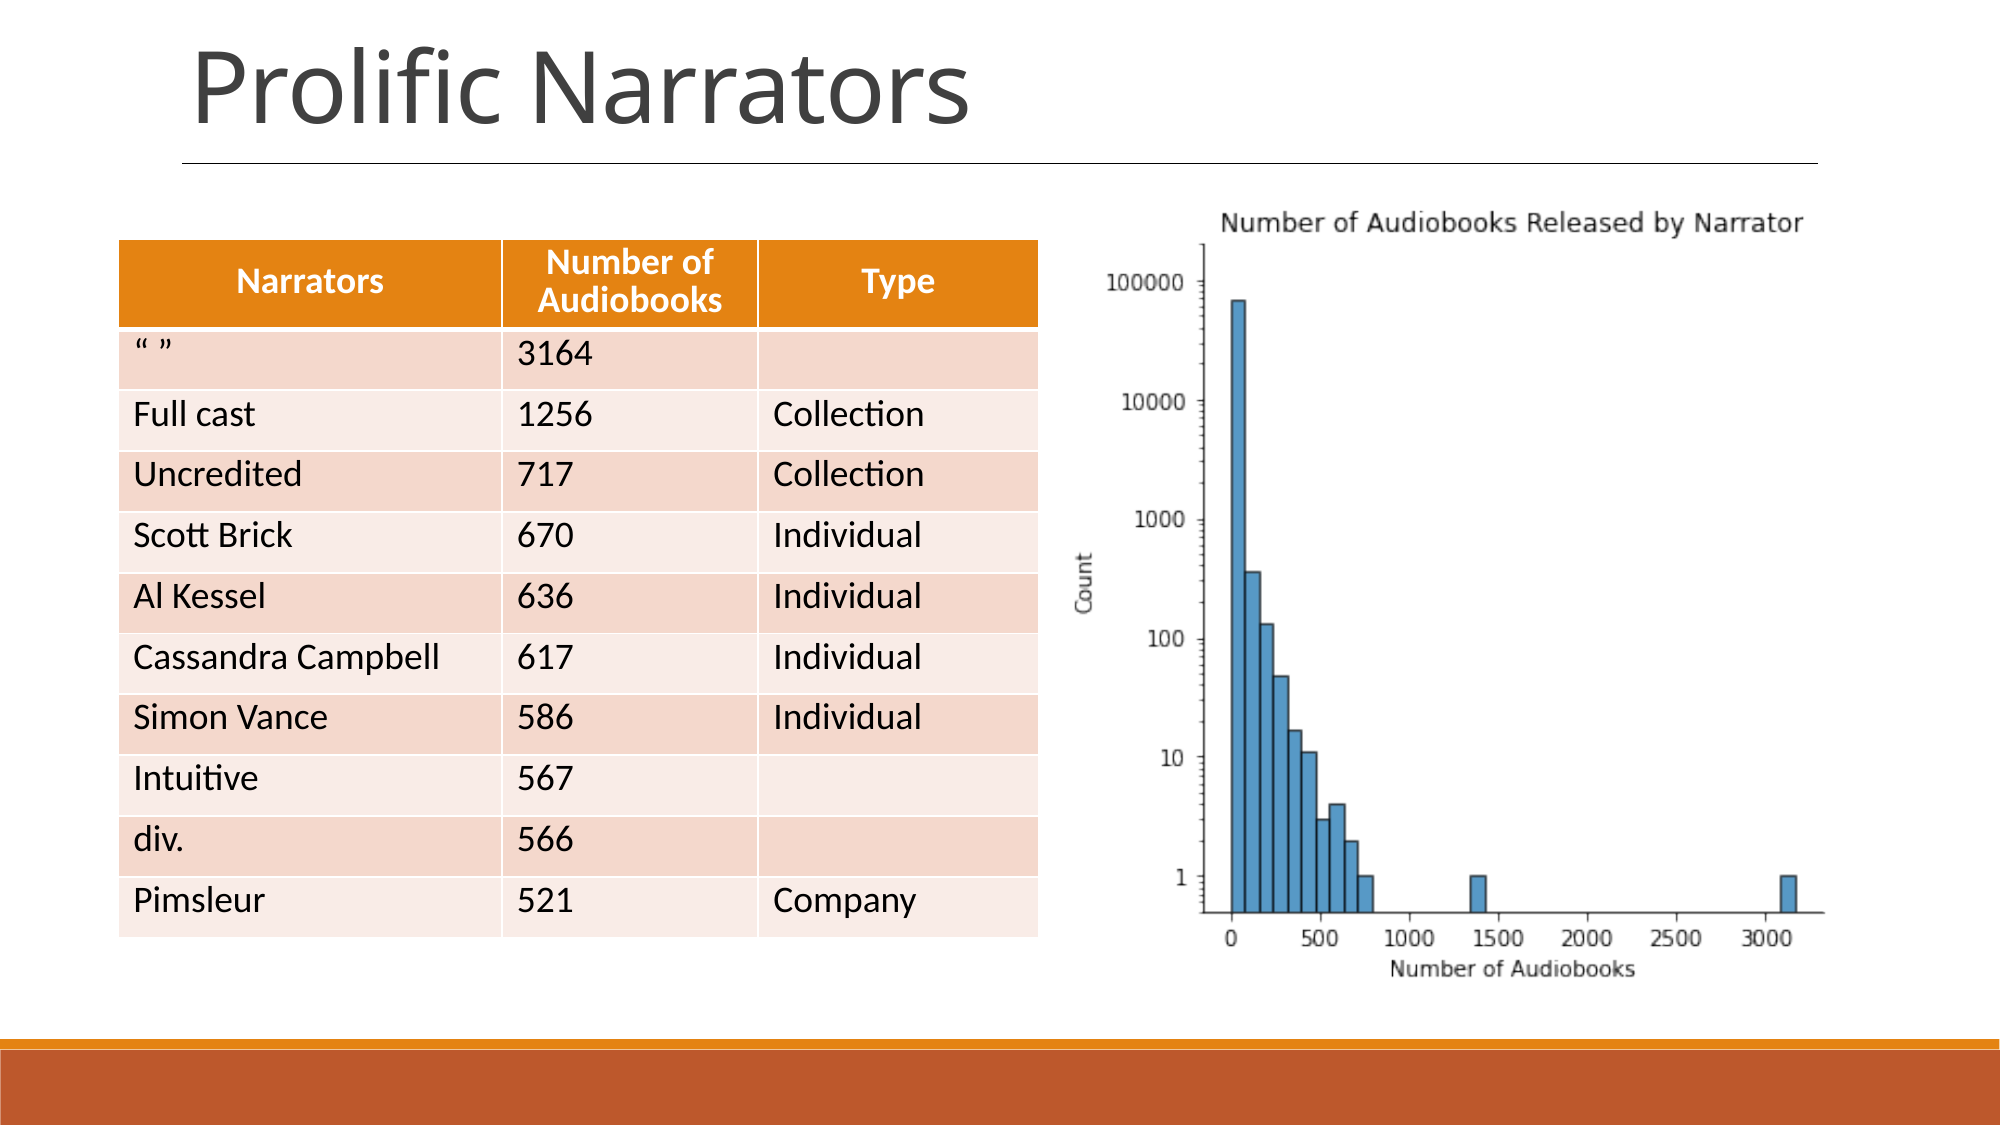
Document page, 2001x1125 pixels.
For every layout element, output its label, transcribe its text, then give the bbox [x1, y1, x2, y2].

table_cell Individual [759, 513, 1038, 572]
table_header Number of Audiobooks [503, 240, 757, 327]
table_cell Collection [759, 391, 1038, 450]
table_cell Simon Vance [119, 695, 501, 754]
picture [1060, 196, 1840, 995]
table_cell [759, 756, 1038, 815]
table_cell 717 [503, 452, 757, 511]
table_cell Full cast [119, 391, 501, 450]
table_cell Pimsleur [119, 878, 501, 937]
table_header Narrators [119, 240, 501, 327]
table_header Type [759, 240, 1038, 327]
table_cell 521 [503, 878, 757, 937]
table_cell Al Kessel [119, 574, 501, 633]
table_cell Individual [759, 574, 1038, 633]
table_cell Cassandra Campbell [119, 634, 501, 693]
table_cell 636 [503, 574, 757, 633]
table_cell “ ” [119, 332, 501, 389]
table_cell div. [119, 817, 501, 876]
table_cell Collection [759, 452, 1038, 511]
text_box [174, 33, 1826, 178]
table_cell 617 [503, 634, 757, 693]
table_cell Individual [759, 634, 1038, 693]
table_cell 1256 [503, 391, 757, 450]
table_cell 567 [503, 756, 757, 815]
table_cell Scott Brick [119, 513, 501, 572]
table_cell [759, 332, 1038, 389]
table_cell Uncredited [119, 452, 501, 511]
table_cell 586 [503, 695, 757, 754]
table_cell Individual [759, 695, 1038, 754]
table_cell [759, 817, 1038, 876]
table_cell 3164 [503, 332, 757, 389]
table_cell Intuitive [119, 756, 501, 815]
table_cell 566 [503, 817, 757, 876]
table_cell Company [759, 878, 1038, 937]
table_cell 670 [503, 513, 757, 572]
